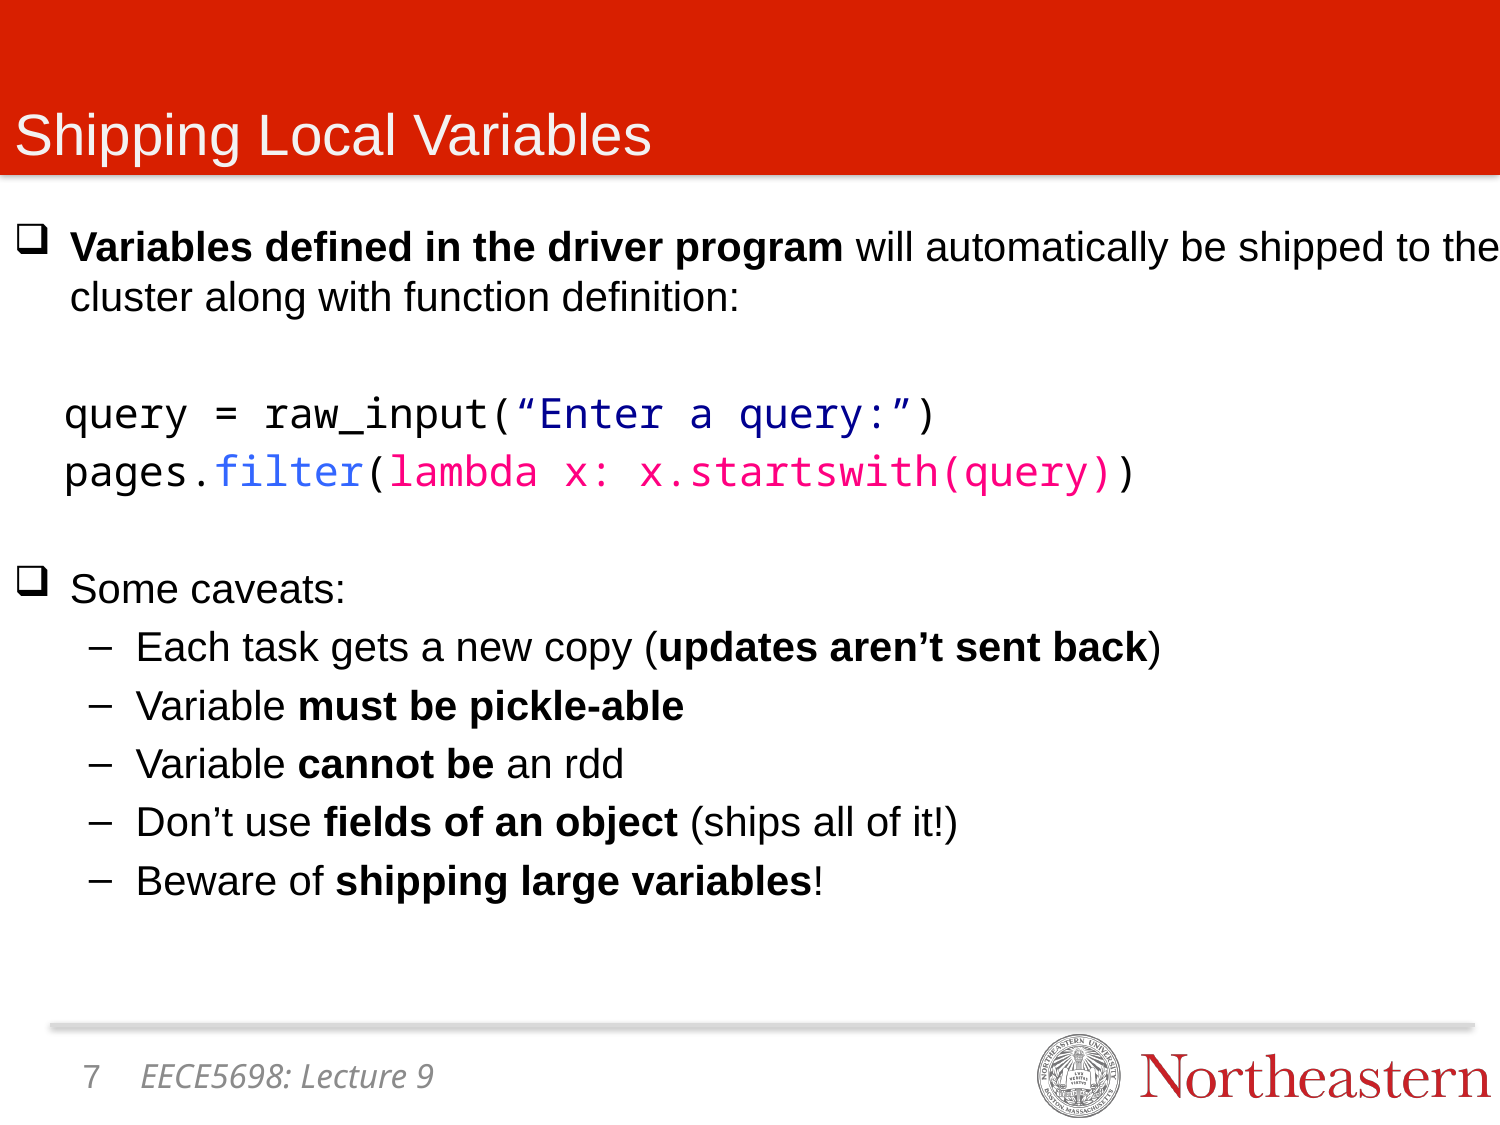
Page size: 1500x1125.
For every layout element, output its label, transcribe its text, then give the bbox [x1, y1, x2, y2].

list Variables defined in the driver program will automatically be shipped to the cluster along with function definition: query = raw_input(“Enter a query:”) pages.filter(lambda x: x.startswith(query)) Some caveats: Each task gets a new copy (updates aren’t sent back) Variable must be pickle-able Variable cannot be an rdd Don’t use fields of an object (ships all of it!) Beware of shipping large variables! [0, 212, 1500, 788]
picture [1037, 1034, 1491, 1118]
title Shipping Local Variables [0, 0, 1500, 175]
footer EECE5698: Lecture 9 [125, 1045, 1029, 1105]
slide_number 6 [41, 1045, 117, 1105]
